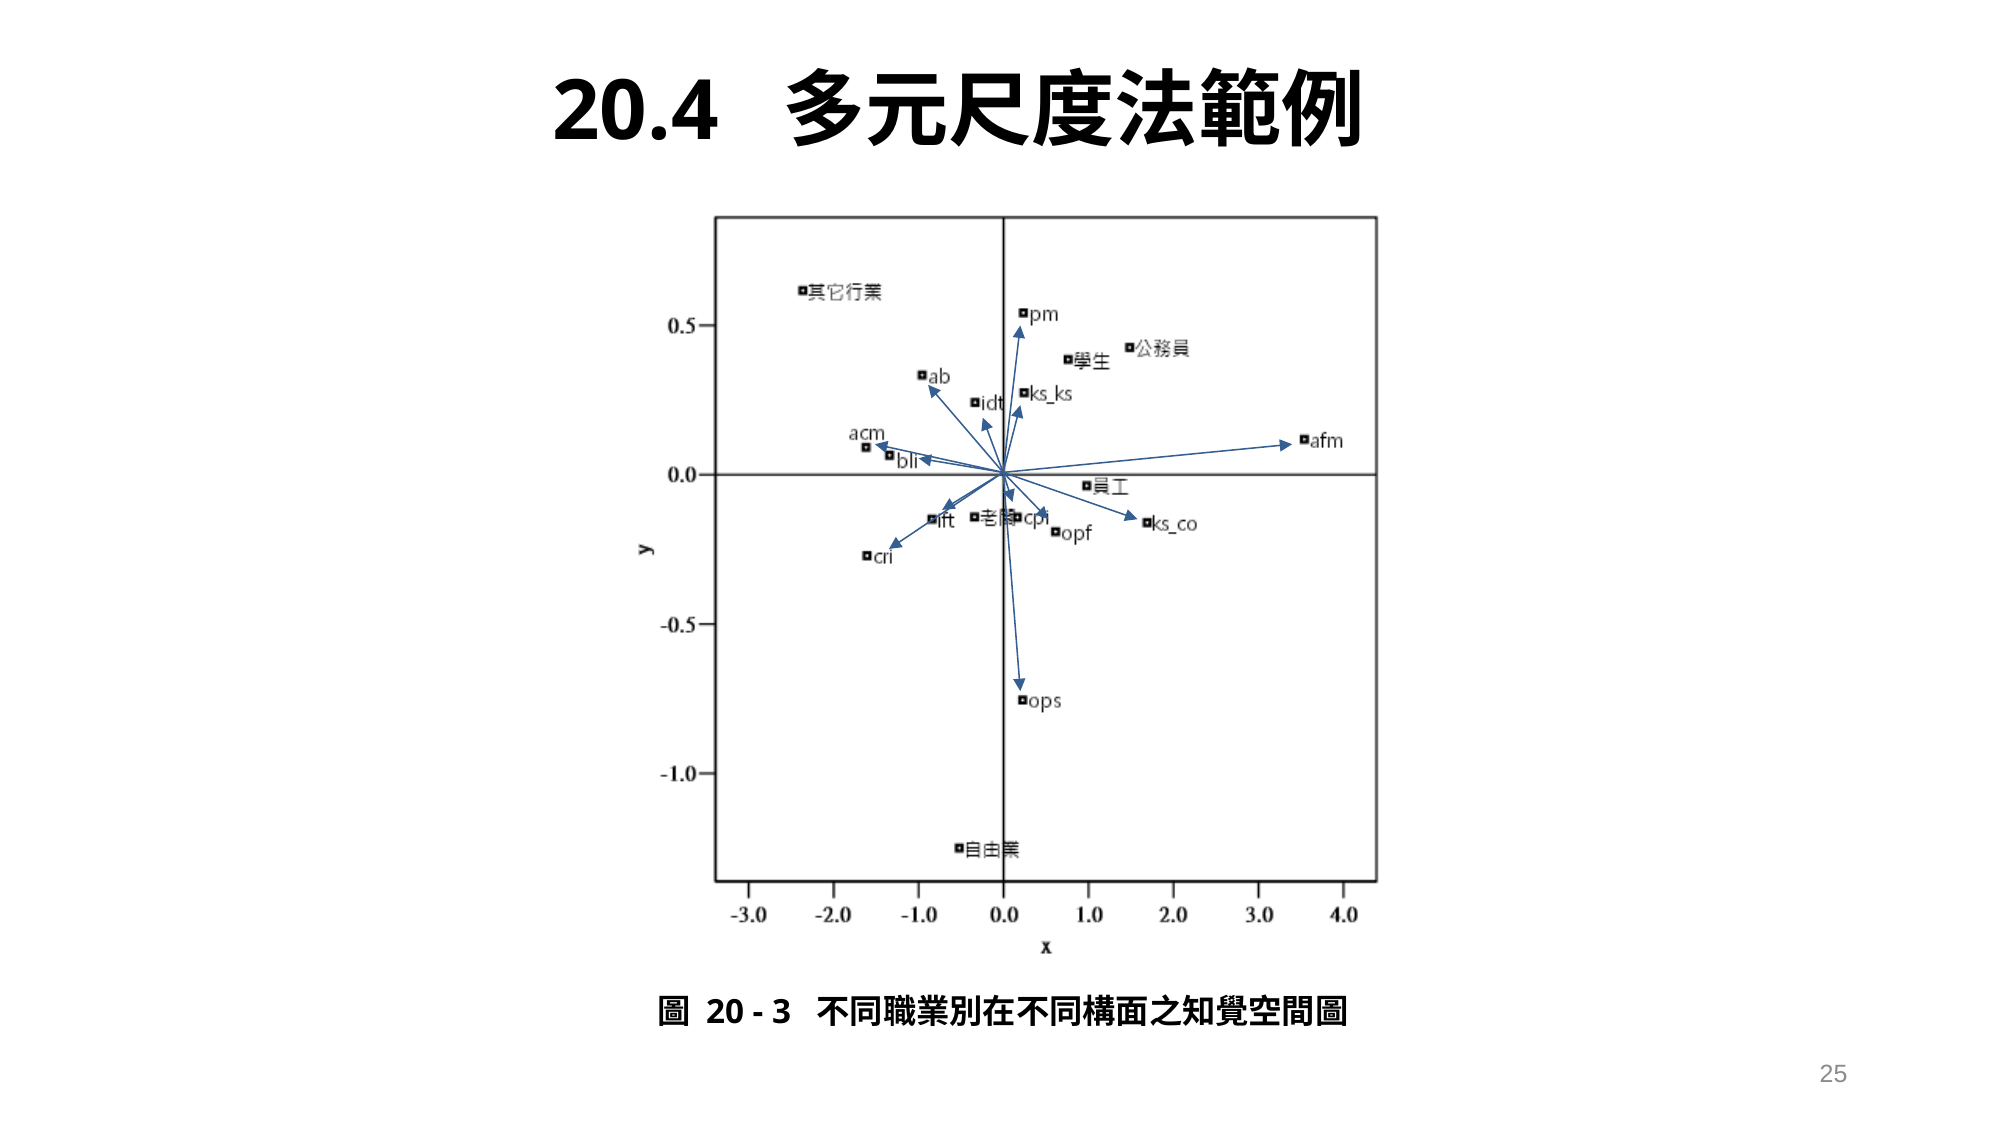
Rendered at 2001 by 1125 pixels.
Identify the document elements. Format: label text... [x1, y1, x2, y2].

text_box 圖 20 - 3 不同職業別在不同構面之知覺空間圖 [642, 982, 1364, 1038]
slide_number 25 [1412, 1042, 1863, 1103]
text_box 20.4 多元尺度法範例 [537, 37, 1613, 175]
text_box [612, 199, 1394, 982]
